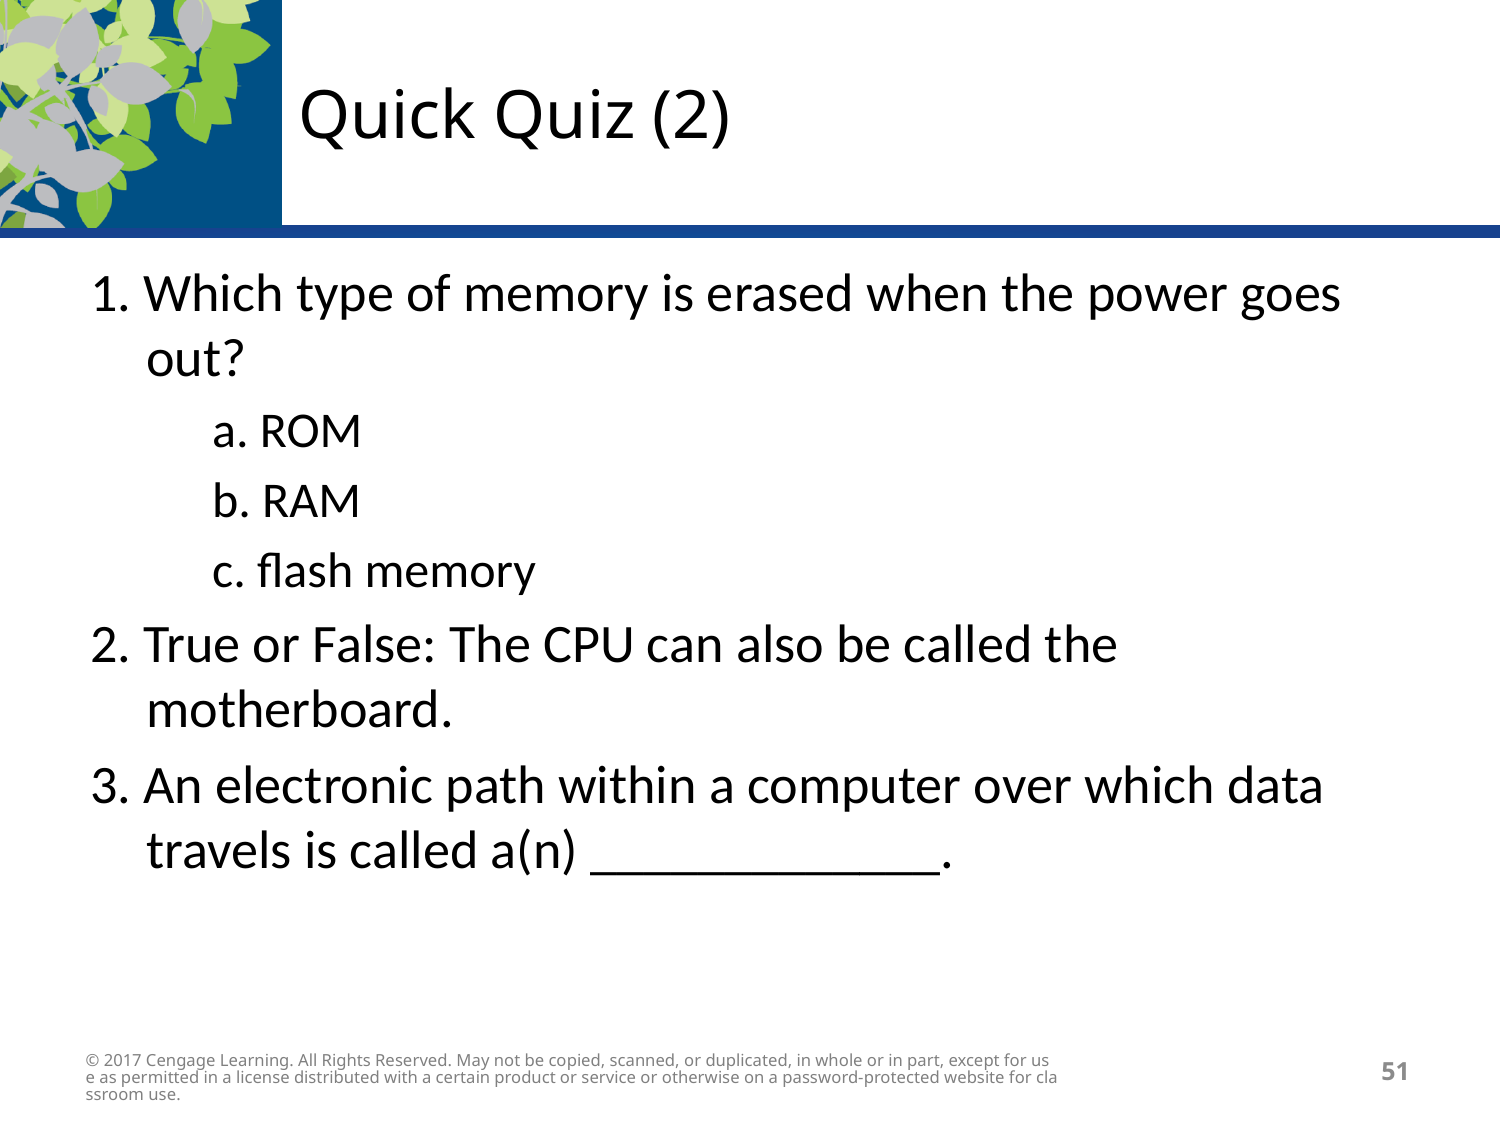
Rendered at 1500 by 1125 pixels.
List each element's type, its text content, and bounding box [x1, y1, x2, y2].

title Quick Quiz (2) [283, 44, 1483, 179]
footer © 2017 Cengage Learning. All Rights Reserved. May not be copied, scanned, or duplicated, in whole or in part, except for use as permitted in a license distributed with a certain product or service or otherwise on a password-protected website for classroom use. [70, 1042, 1074, 1103]
list 1. Which type of memory is erased when the power goes out? a. ROM b. RAM c. flash memory 2. True or False: The CPU can also be called the motherboard. 3. An electronic path within a computer over which data travels is called a(n) _____________. [74, 249, 1426, 1006]
slide_number 51 [1074, 1042, 1425, 1103]
picture [0, 0, 1500, 238]
